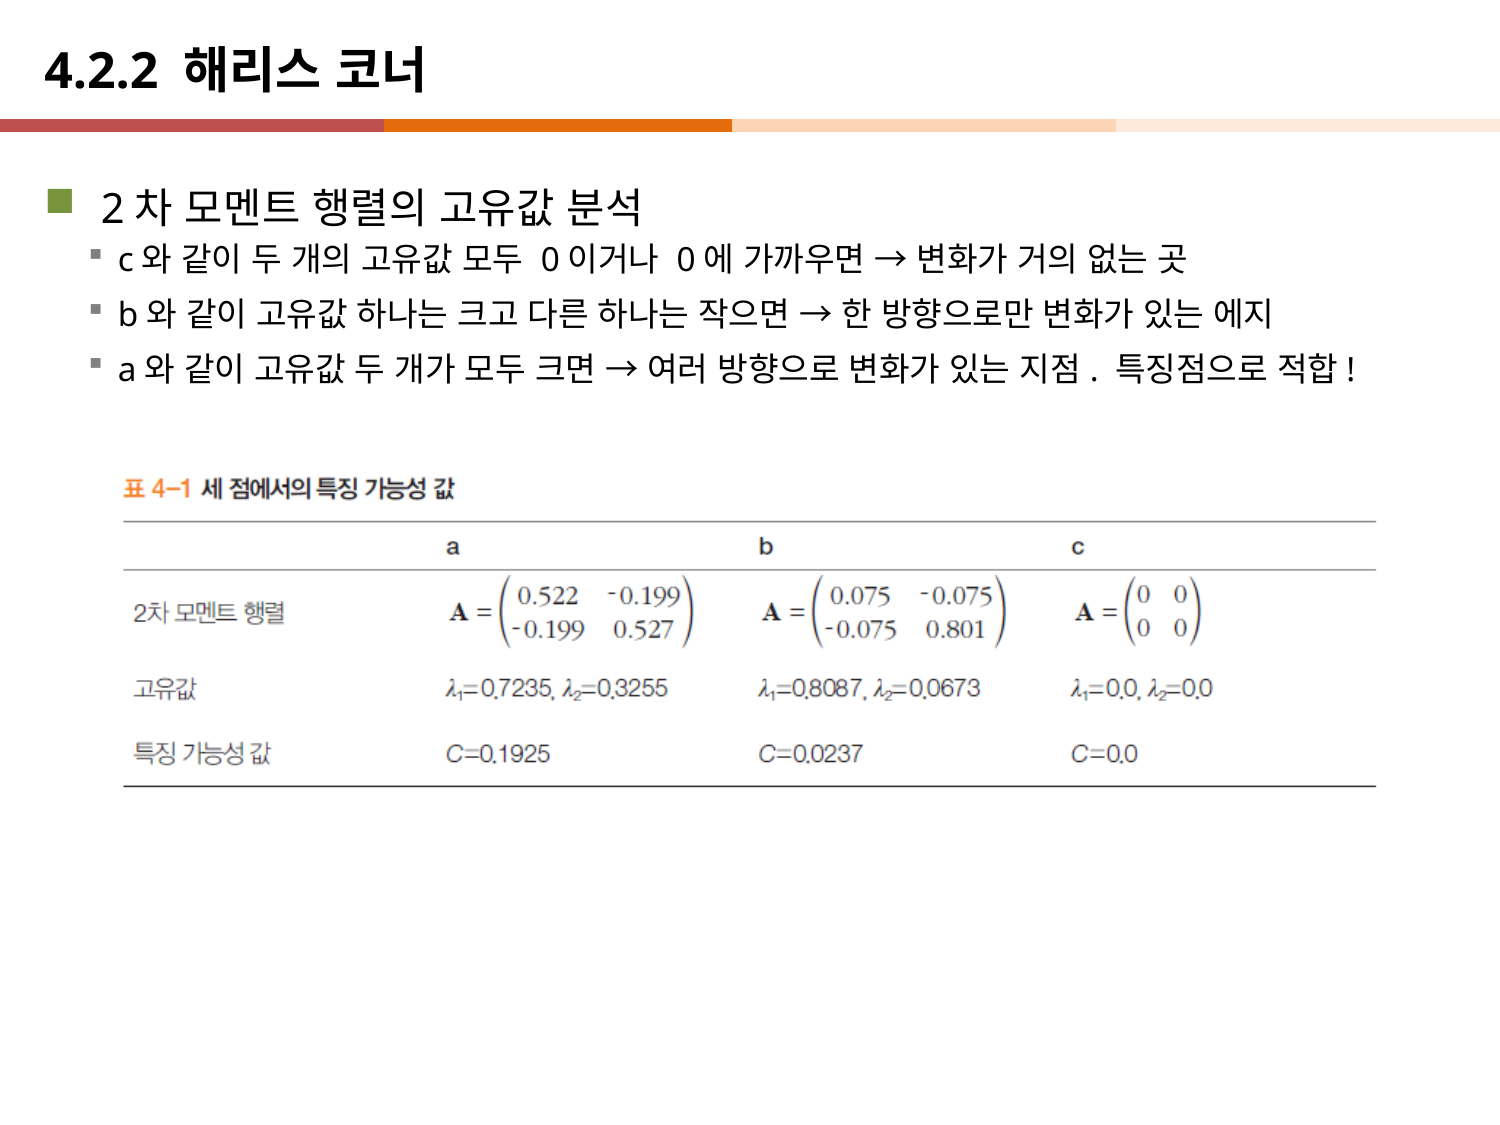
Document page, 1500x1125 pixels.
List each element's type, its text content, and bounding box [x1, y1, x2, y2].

list 2차 모멘트 행렬의 고유값 분석 c와 같이 두 개의 고유값 모두 0이거나 0에 가까우면 → 변화가 거의 없는 곳 b와 같이 고유값 하나는 크고 다른 하나는 작으면 → 한 방향으로만 변화가 있는 에지 a와 같이 고유값 두 개가 모두 크면 → 여러 방향으로 변화가 있는 지점. 특징점으로 적합! [29, 148, 1471, 1083]
picture [111, 467, 1385, 799]
title 4.2.2 해리스 코너 [29, 23, 1270, 114]
